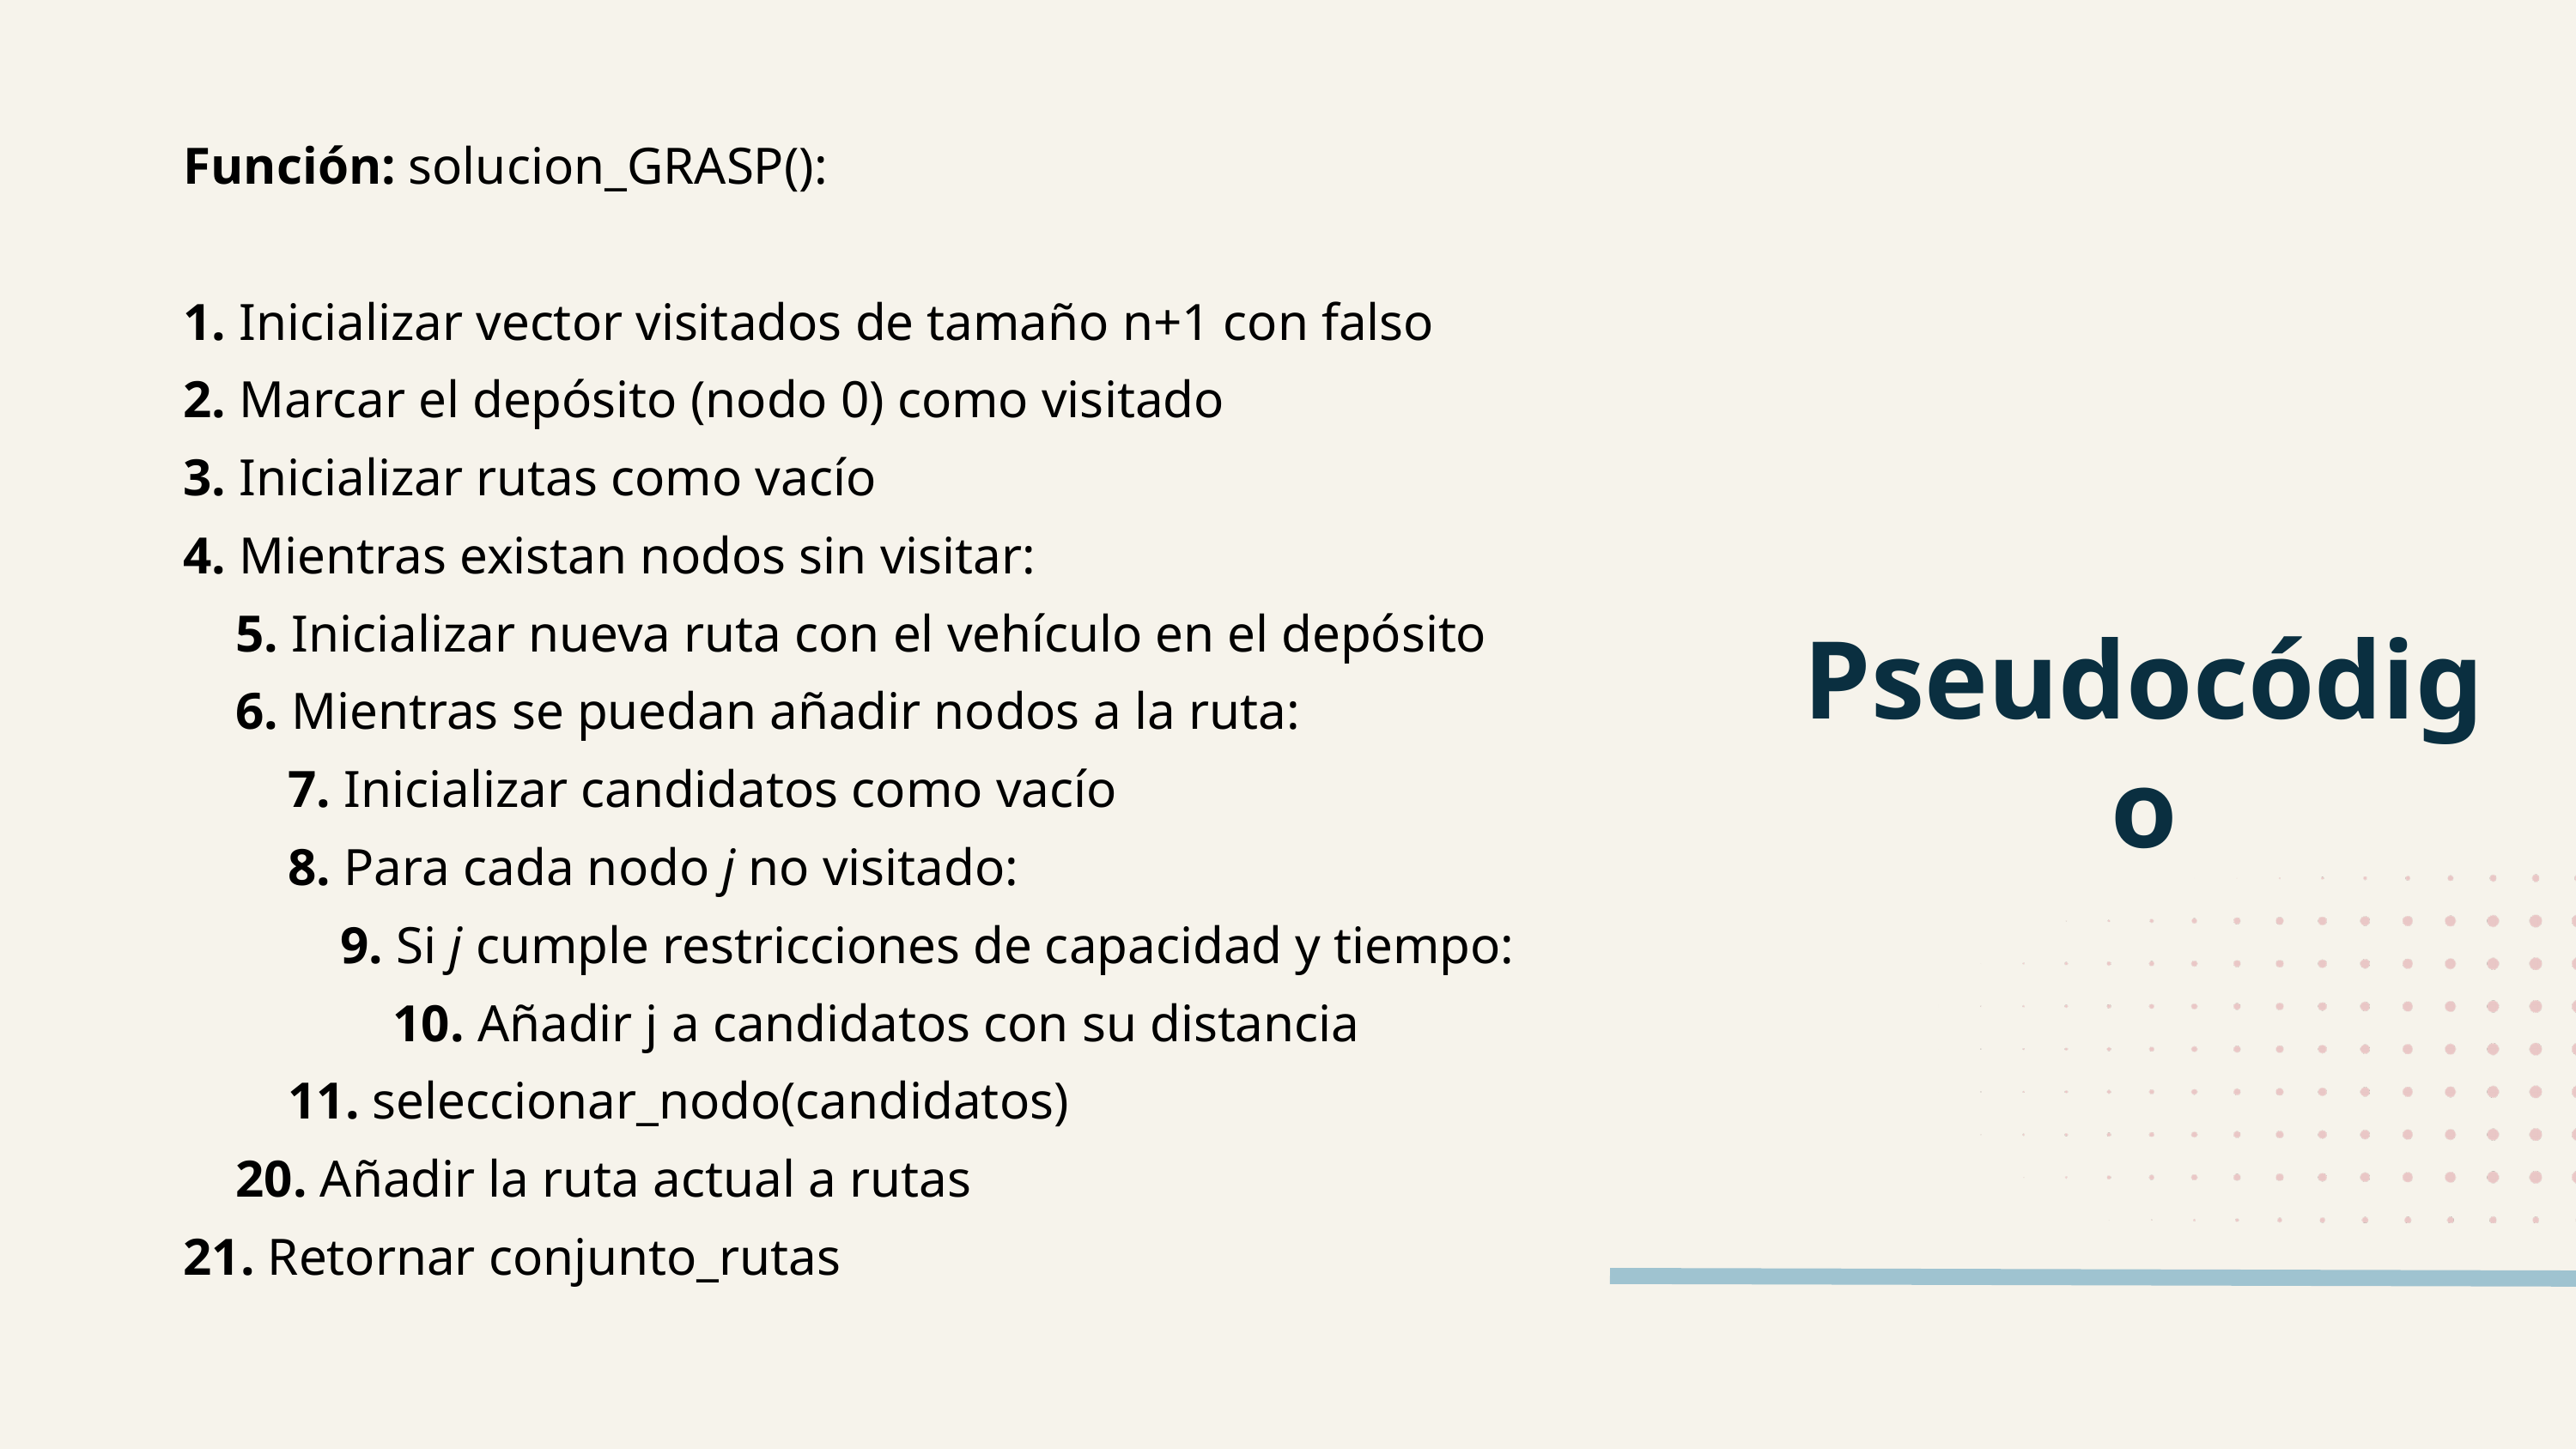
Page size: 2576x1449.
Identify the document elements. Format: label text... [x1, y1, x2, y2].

text_box Función: solucion_GRASP(): 1. Inicializar vector visitados de tamaño n+1 con falso 2. Marcar el depósito (nodo 0) como visitado 3. Inicializar rutas como vacío 4. Mientras existan nodos sin visitar: 5. Inicializar nueva ruta con el vehículo en el depósito 6. Mientras se puedan añadir nodos a la ruta: 7. Inicializar candidatos como vacío 8. Para cada nodo j no visitado: 9. Si j cumple restricciones de capacidad y tiempo: 10. Añadir j a candidatos con su distancia 11. seleccionar_nodo(candidatos) 20. Añadir la ruta actual a rutas 21. Retornar conjunto_rutas [183, 134, 1857, 1286]
text_box Pseudocódigo [1792, 610, 2495, 869]
text_box [1938, 874, 2576, 1223]
